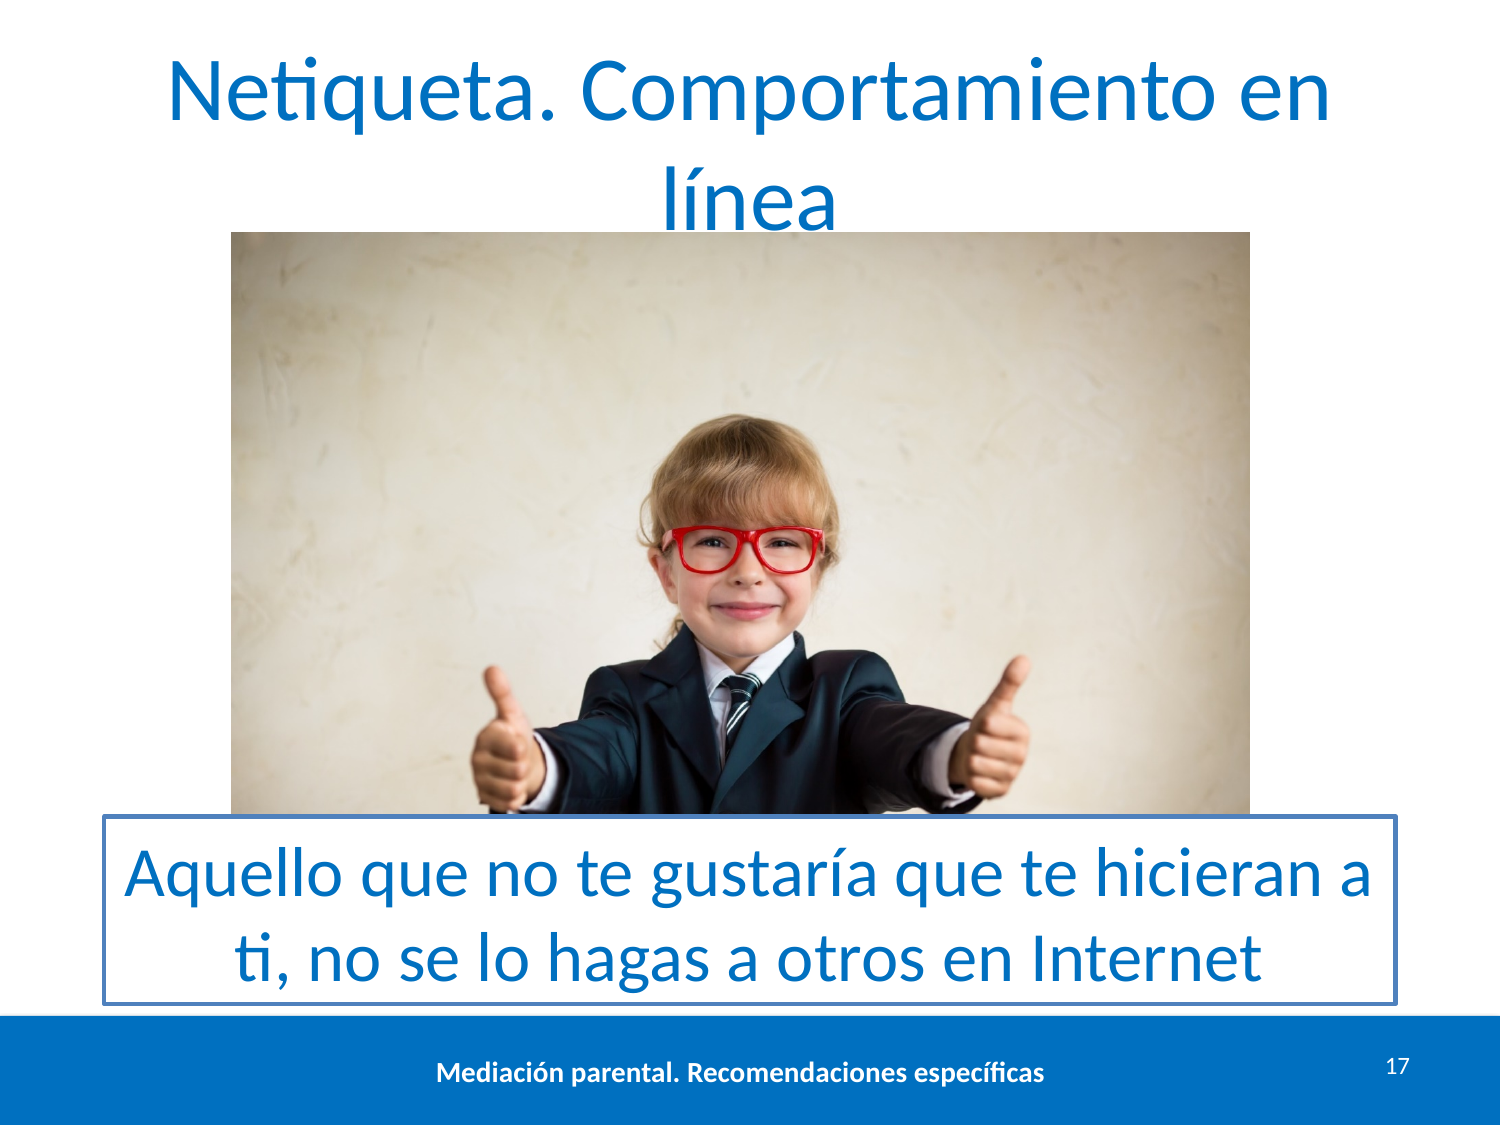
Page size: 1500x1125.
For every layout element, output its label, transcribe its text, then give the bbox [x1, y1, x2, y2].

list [230, 232, 1251, 936]
slide_number 17 [1305, 1042, 1425, 1103]
footer Mediación parental. Recomendaciones específicas [282, 1045, 1199, 1106]
text_box Aquello que no te gustaría que te hicieran a ti, no se lo hagas a otros en Internet [102, 814, 1398, 1006]
title Netiqueta. Comportamiento en línea [75, 45, 1425, 233]
